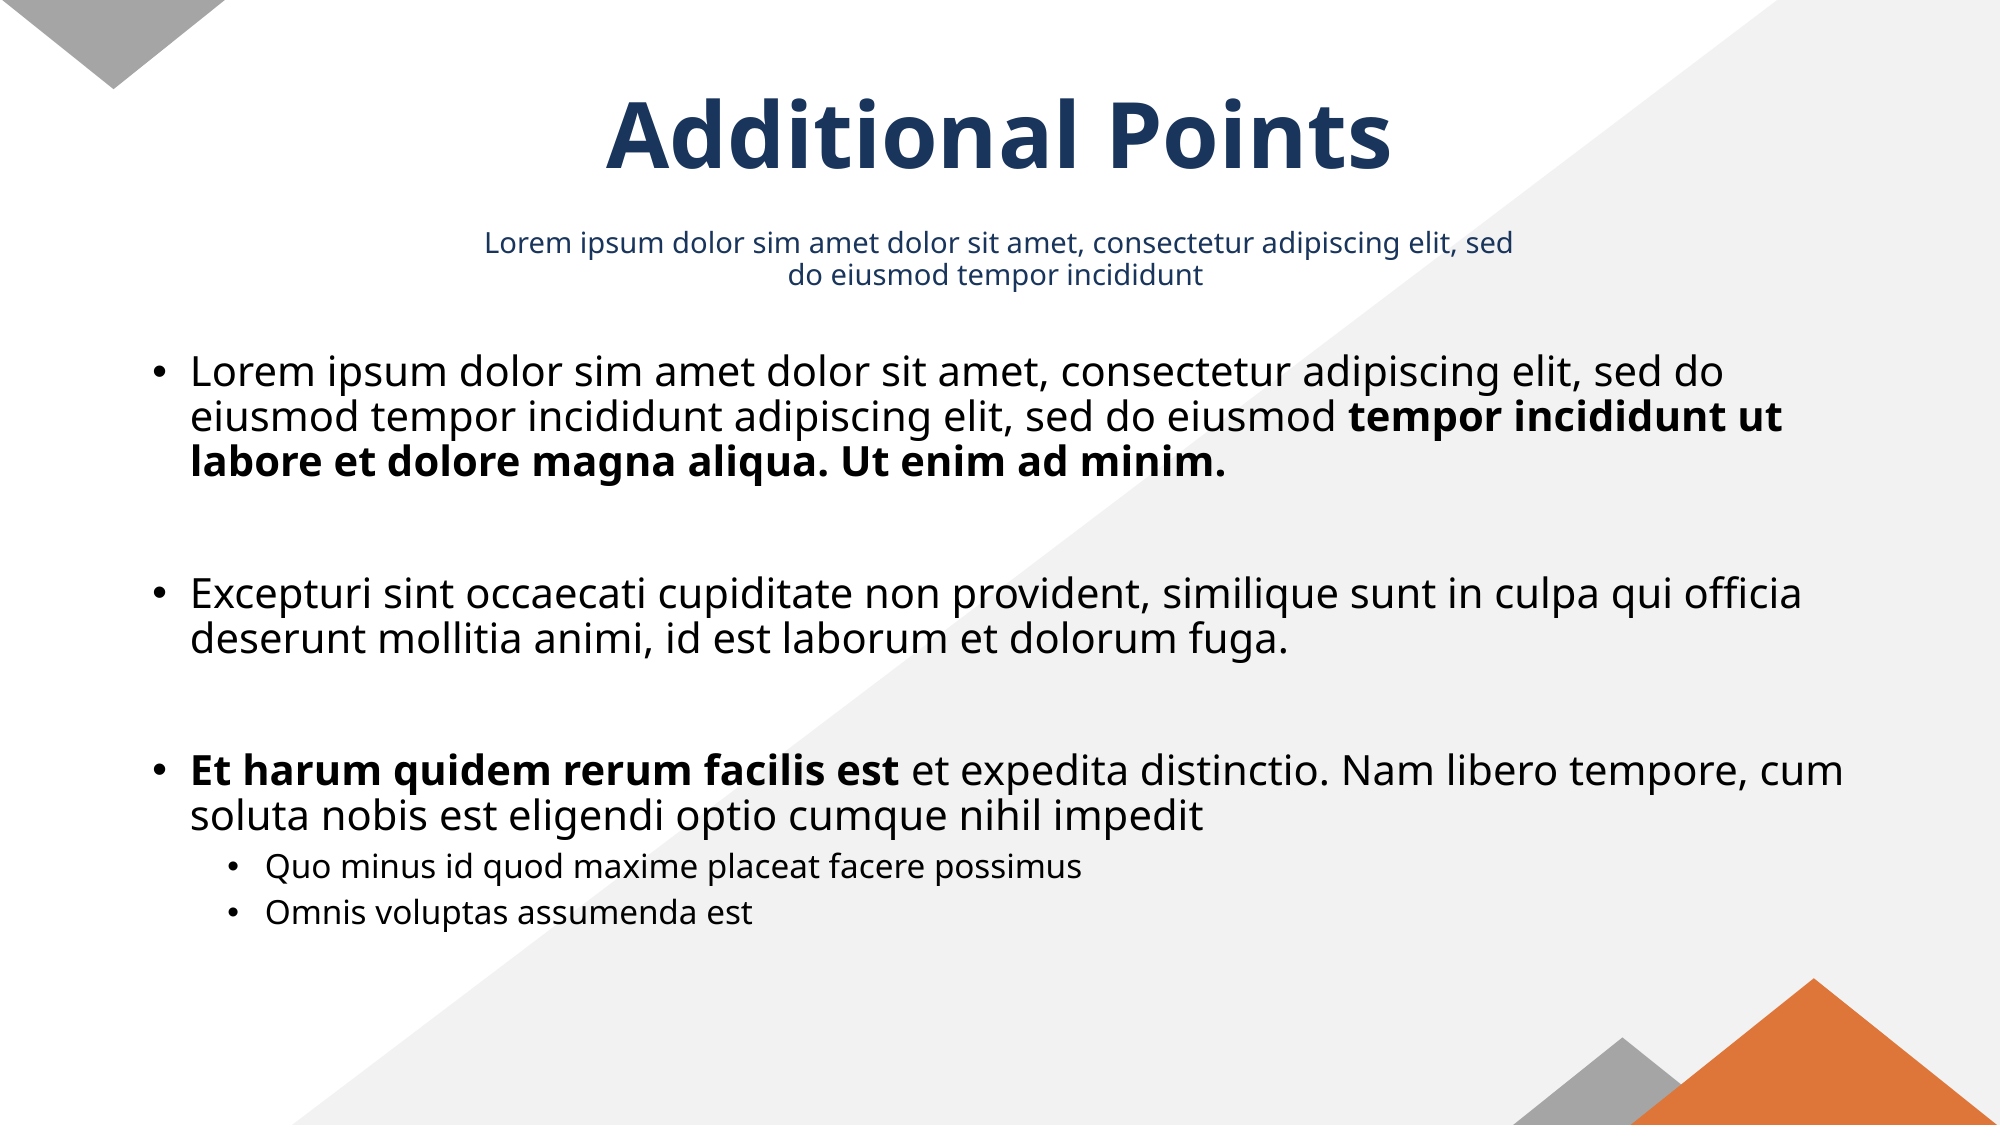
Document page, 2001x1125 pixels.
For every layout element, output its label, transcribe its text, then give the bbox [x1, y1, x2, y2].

title Additional Points [137, 59, 1863, 219]
list Lorem ipsum dolor sim amet dolor sit amet, consectetur adipiscing elit, sed do eiusmod tempor incididunt adipiscing elit, sed do eiusmod tempor incididunt ut labore et dolore magna aliqua. Ut enim ad minim. Excepturi sint occaecati cupiditate non provident, similique sunt in culpa qui officia deserunt mollitia animi, id est laborum et dolorum fuga. Et harum quidem rerum facilis est et expedita distinctio. Nam libero tempore, cum soluta nobis est eligendi optio cumque nihil impedit Quo minus id quod maxime placeat facere possimus Omnis voluptas assumenda est [137, 343, 1863, 1014]
list Lorem ipsum dolor sim amet dolor sit amet, consectetur adipiscing elit, sed do eiusmod tempor incididunt [467, 221, 1531, 307]
